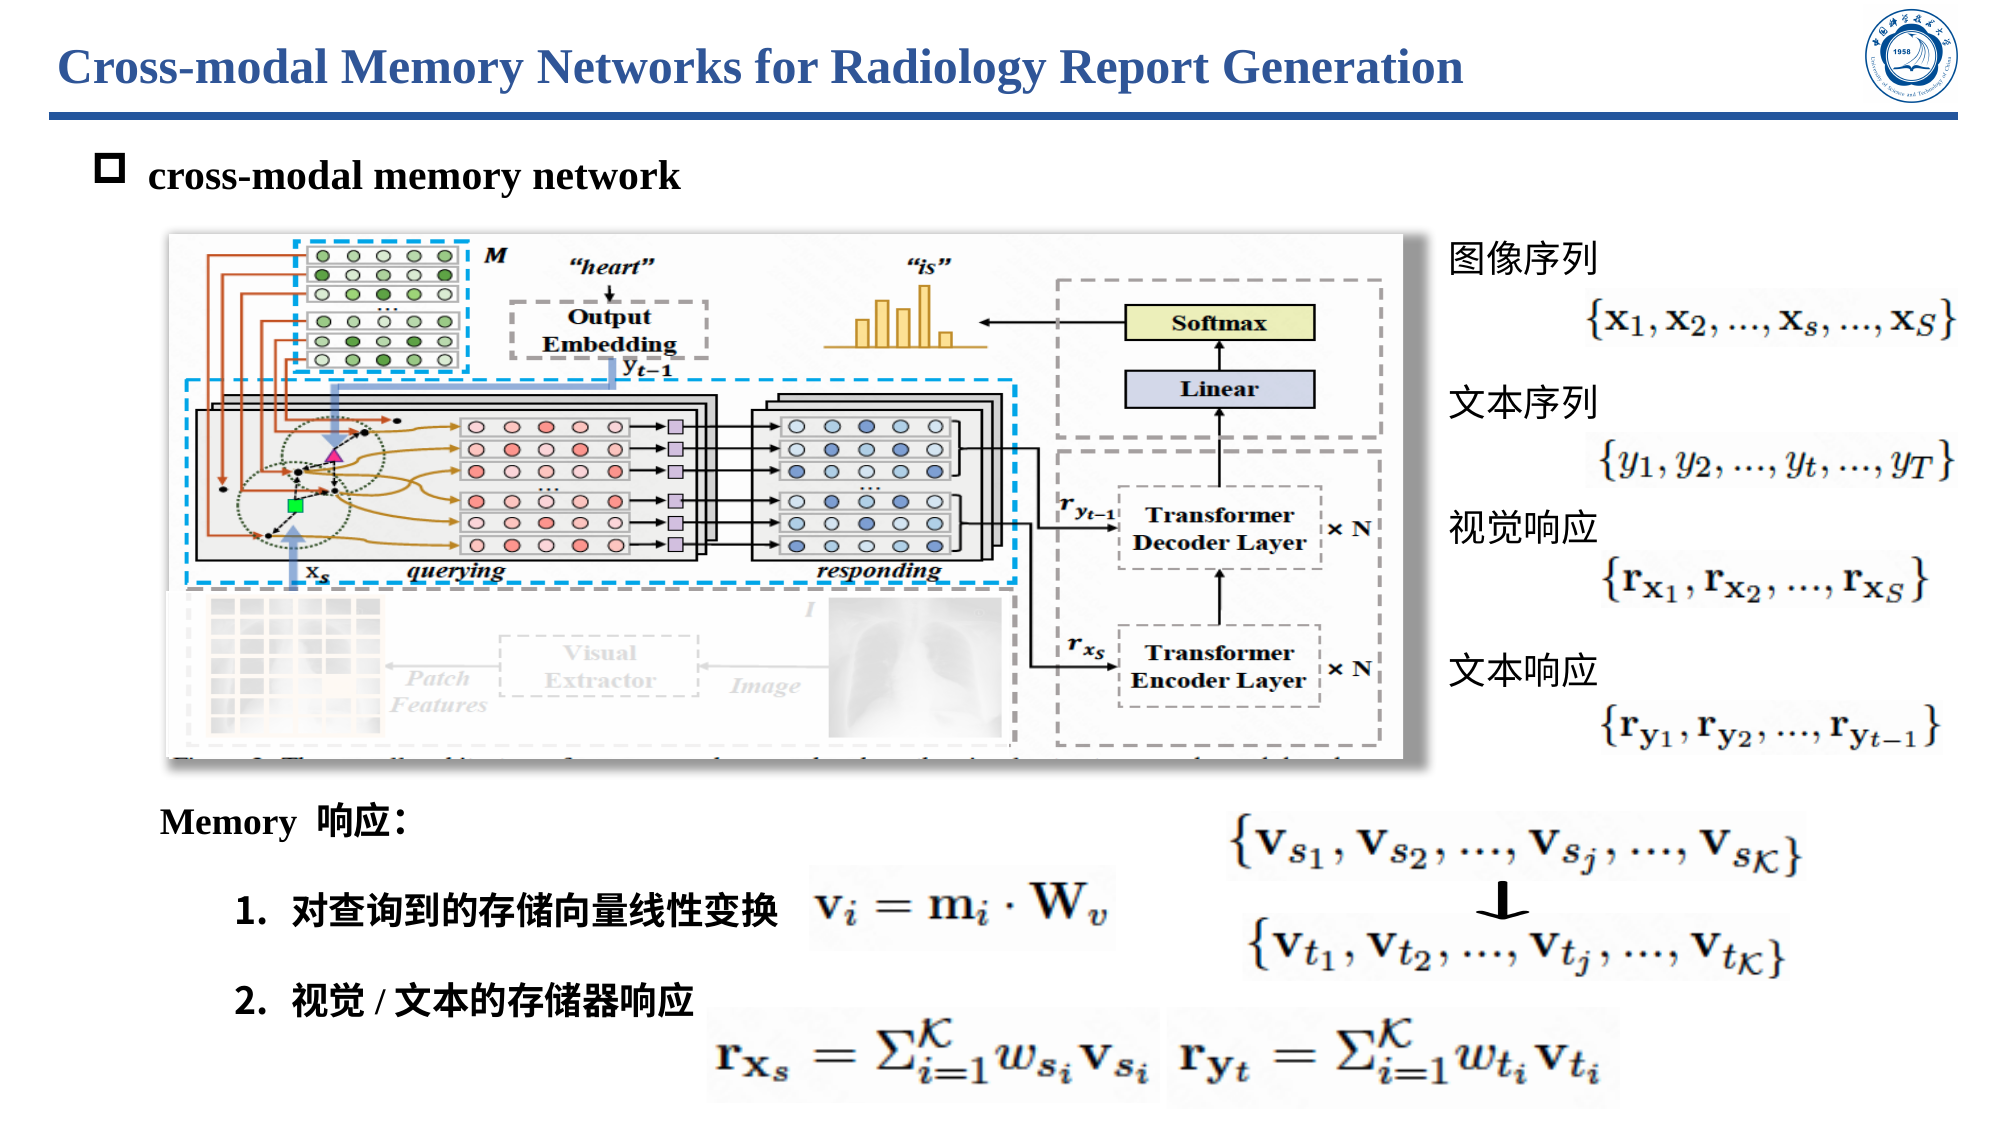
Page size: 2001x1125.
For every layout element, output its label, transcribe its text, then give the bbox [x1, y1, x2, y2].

picture [1863, 4, 1958, 103]
picture [166, 216, 1404, 759]
picture [1585, 288, 1958, 347]
picture [809, 865, 1116, 951]
text_box 文本序列 [1433, 371, 1807, 432]
picture [1601, 550, 1930, 608]
text_box 图像序列 [1433, 228, 1807, 288]
text_box cross-modal memory network [76, 117, 1930, 206]
text_box Memory 响应： 对查询到的存储向量线性变换 视觉/文本的存储器响应 [145, 789, 803, 1030]
text_box 视觉响应 [1433, 496, 1807, 557]
text_box Cross-modal Memory Networks for Radiology Report Generation [42, 26, 1857, 102]
picture [1226, 811, 1807, 981]
picture [1601, 700, 1943, 755]
text_box 文本响应 [1433, 640, 1807, 700]
picture [1585, 425, 1958, 488]
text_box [706, 1007, 1620, 1109]
